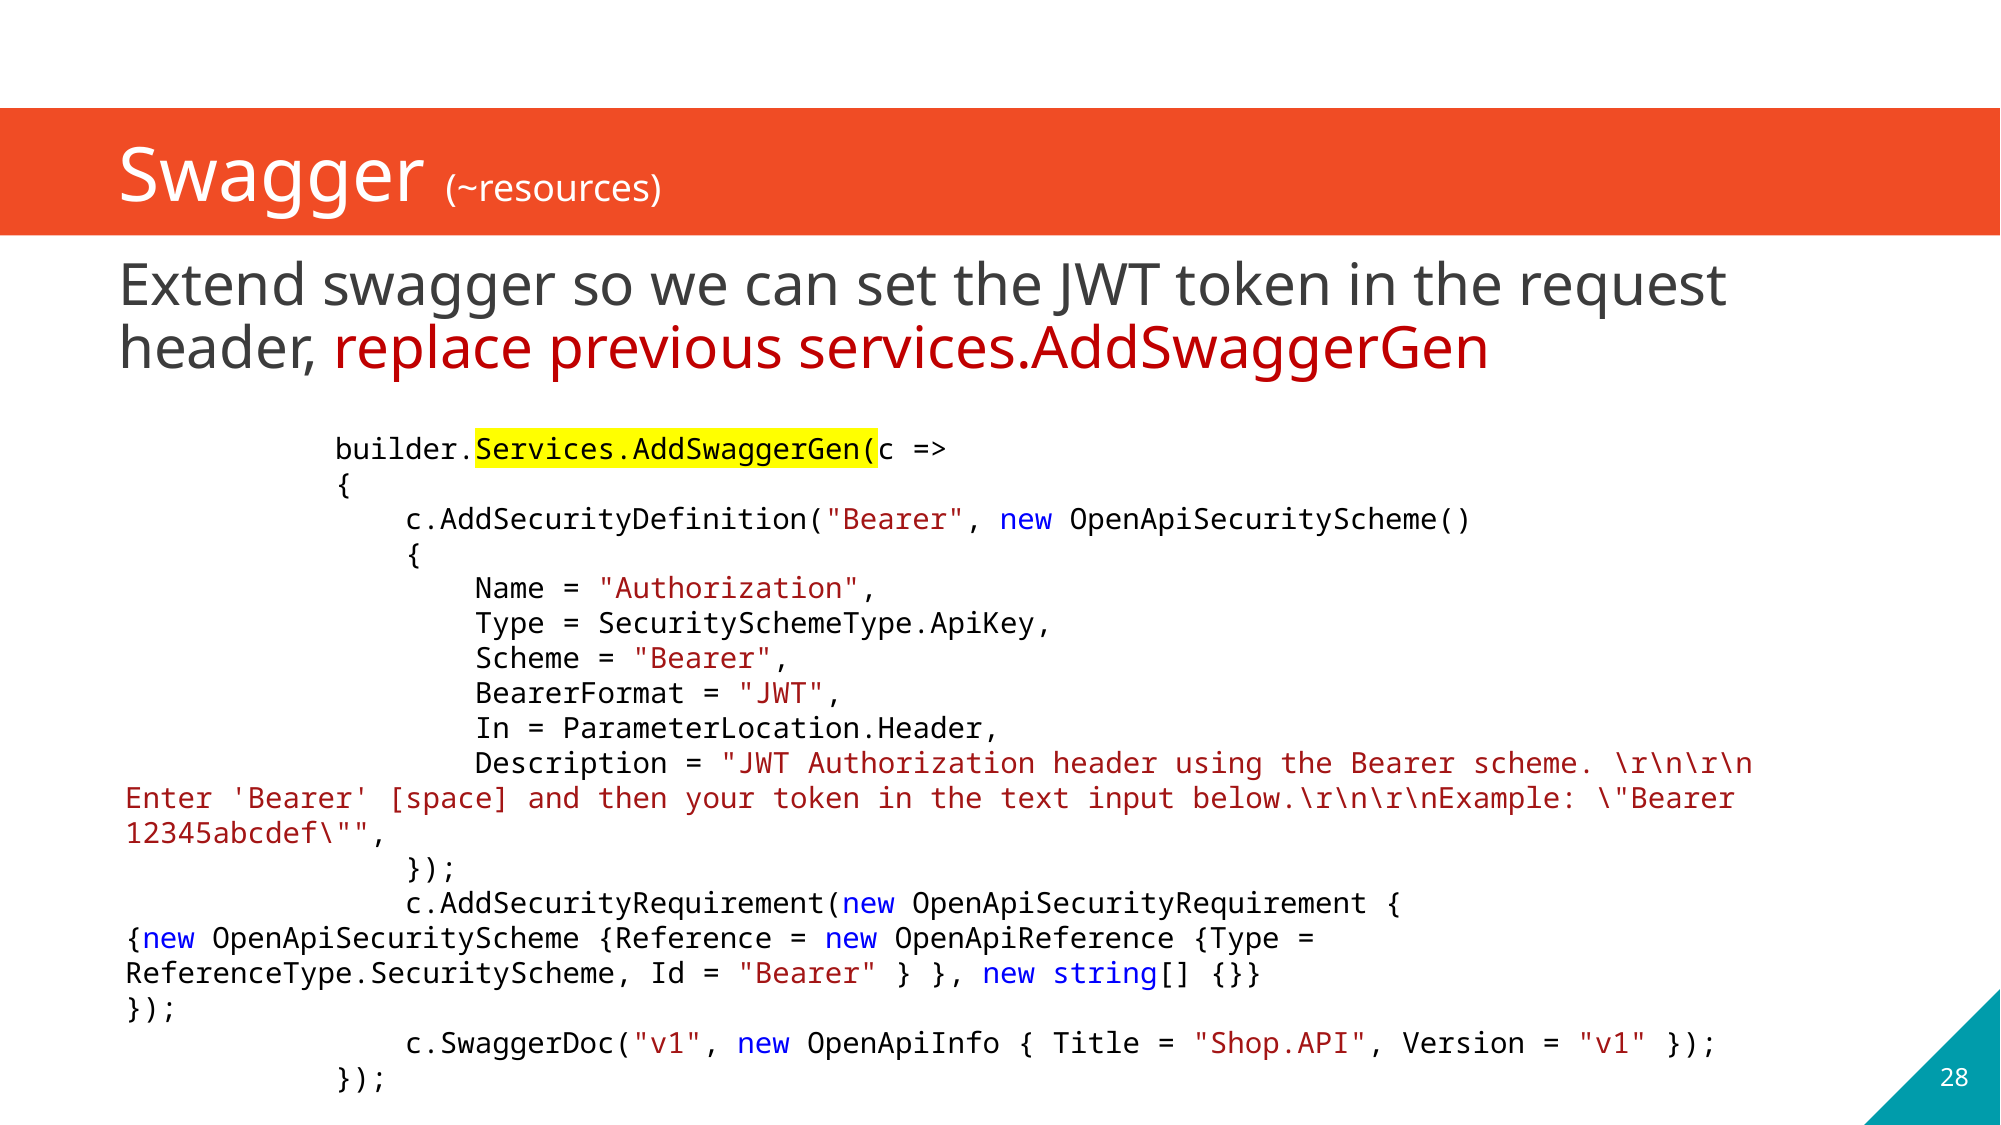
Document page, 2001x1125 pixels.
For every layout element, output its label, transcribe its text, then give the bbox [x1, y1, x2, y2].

list Extend swagger so we can set the JWT token in the request header, replace previous services.AddSwaggerGen [0, 236, 2000, 998]
title Swagger (~resources) [0, 108, 2000, 236]
text_box builder.Services.AddSwaggerGen(c => { c.AddSecurityDefinition("Bearer", new OpenApiSecurityScheme() { Name = "Authorization", Type = SecuritySchemeType.ApiKey, Scheme = "Bearer", BearerFormat = "JWT", In = ParameterLocation.Header, Description = "JWT Authorization header using the Bearer scheme. \r\n\r\n Enter 'Bearer' [space] and then your token in the text input below.\r\n\r\nExample: \"Bearer 12345abcdef\"", }); c.AddSecurityRequirement(new OpenApiSecurityRequirement { {new OpenApiSecurityScheme {Reference = new OpenApiReference {Type = ReferenceType.SecurityScheme, Id = "Bearer" } }, new string[] {}} }); c.SwaggerDoc("v1", new OpenApiInfo { Title = "Shop.API", Version = "v1" }); }); [110, 422, 1838, 1102]
slide_number 28 [1862, 987, 2000, 1125]
